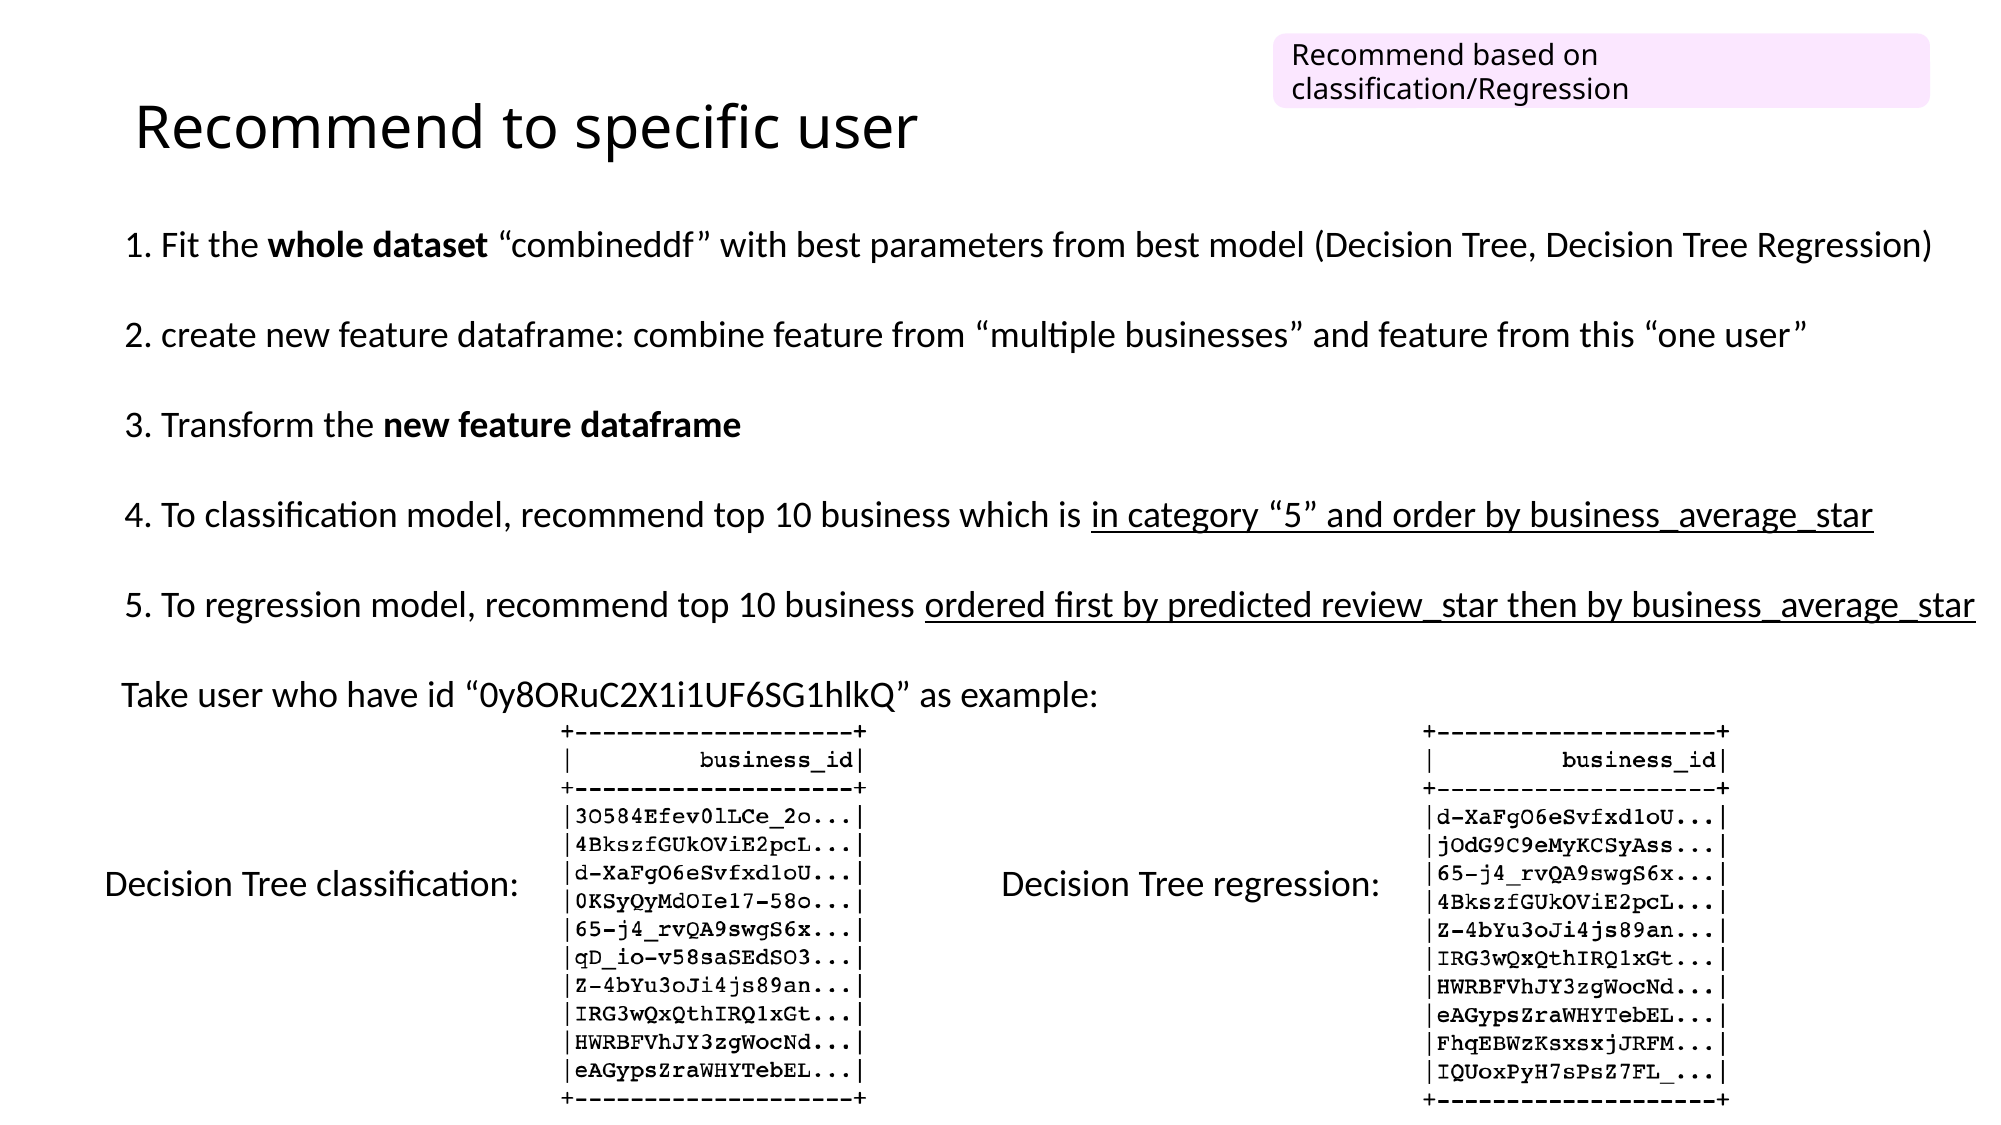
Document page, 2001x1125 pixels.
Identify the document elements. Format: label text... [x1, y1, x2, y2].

text_box Recommend based on classification/Regression [1272, 32, 1932, 110]
text_box Decision Tree regression: [986, 851, 1396, 911]
text_box Take user who have id “0y8ORuC2X1i1UF6SG1hlkQ” as example: [106, 662, 1115, 723]
text_box Decision Tree classification: [89, 851, 535, 911]
title Recommend to specific user [119, 70, 1080, 188]
picture [1414, 715, 1740, 1113]
picture [552, 715, 877, 1108]
text_box 1. Fit the whole dataset “combineddf” with best parameters from best model (Decision Tree, Decision Tree Regression) 2. create new feature dataframe: combine feature from “multiple businesses” and feature from this “one user” 3. Transform the new feature dataframe 4. To classification model, recommend top 10 business which is in category “5” and order by business_average_star 5. To regression model, recommend top 10 business ordered first by predicted review_star then by business_average_star [109, 213, 1992, 633]
